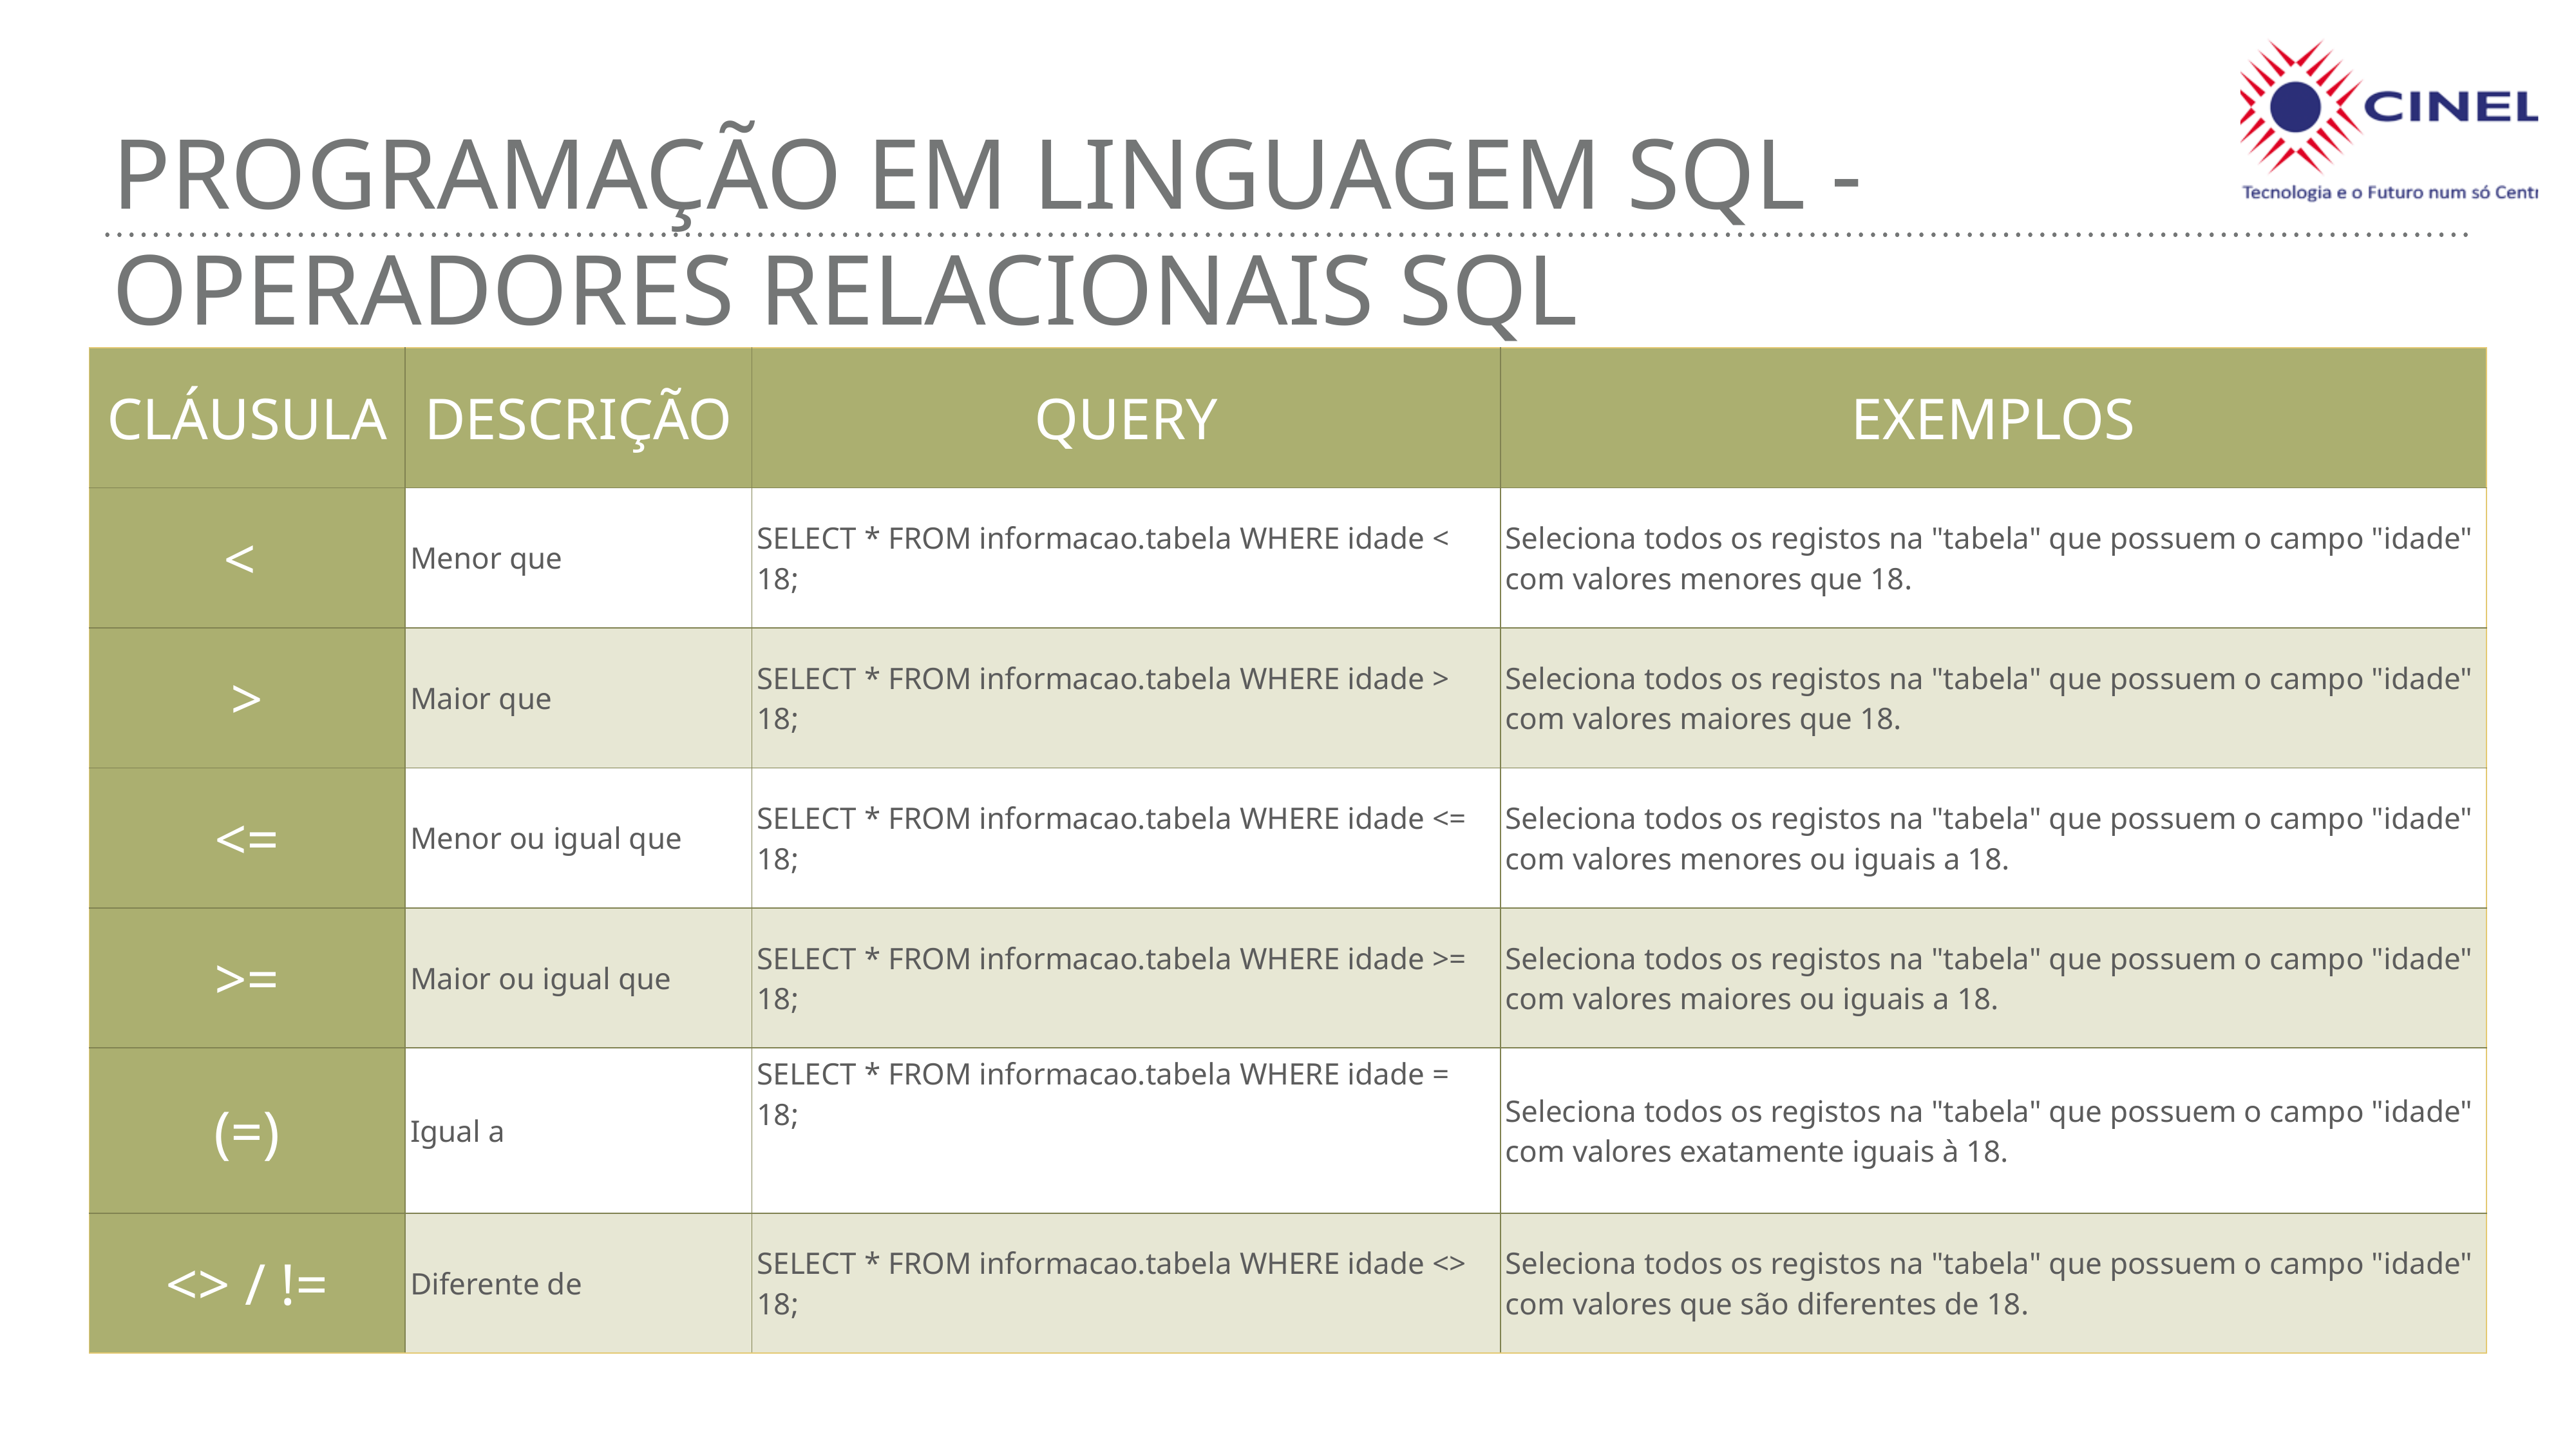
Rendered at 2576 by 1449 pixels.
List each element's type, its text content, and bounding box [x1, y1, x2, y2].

table_header QUERY [752, 348, 1500, 488]
table_cell Seleciona todos os registos na "tabela" que possuem o campo "idade" com valores maiores ou iguais a 18. [1501, 909, 2486, 1047]
table_header CLÁUSULA [90, 348, 404, 488]
table_cell Maior ou igual que [406, 909, 752, 1047]
table_cell Seleciona todos os registos na "tabela" que possuem o campo "idade" com valores exatamente iguais à 18. [1501, 1048, 2486, 1213]
table_cell Menor que [406, 488, 752, 627]
table_cell Diferente de [406, 1214, 752, 1352]
table_header EXEMPLOS [1501, 348, 2486, 488]
table_header DESCRIÇÃO [406, 348, 752, 488]
table_cell < [90, 488, 404, 627]
table_cell Seleciona todos os registos na "tabela" que possuem o campo "idade" com valores menores ou iguais a 18. [1501, 768, 2486, 907]
table_cell <> / != [90, 1214, 404, 1352]
table_cell Seleciona todos os registos na "tabela" que possuem o campo "idade" com valores maiores que 18. [1501, 629, 2486, 768]
table_cell SELECT * FROM informacao.tabela WHERE idade >= 18; [752, 909, 1500, 1047]
table_cell Maior que [406, 629, 752, 768]
table_cell <= [90, 768, 404, 907]
table_cell > [90, 629, 404, 768]
table_cell SELECT * FROM informacao.tabela WHERE idade <> 18; [752, 1214, 1500, 1352]
title Programação EM LINGUAGEM SQL - OPERADORES relacionais sql [107, 107, 2469, 215]
table_cell SELECT * FROM informacao.tabela WHERE idade <= 18; [752, 768, 1500, 907]
table_cell Seleciona todos os registos na "tabela" que possuem o campo "idade" com valores que são diferentes de 18. [1501, 1214, 2486, 1352]
table_cell SELECT * FROM informacao.tabela WHERE idade < 18; [752, 488, 1500, 627]
table_cell Seleciona todos os registos na "tabela" que possuem o campo "idade" com valores menores que 18. [1501, 488, 2486, 627]
table_cell SELECT * FROM informacao.tabela WHERE idade = 18; [752, 1048, 1500, 1213]
table_cell >= [90, 909, 404, 1047]
picture [2240, 37, 2539, 209]
table_cell Menor ou igual que [406, 768, 752, 907]
table_cell SELECT * FROM informacao.tabela WHERE idade > 18; [752, 629, 1500, 768]
table_cell (=) [90, 1048, 404, 1213]
table_cell Igual a [406, 1048, 752, 1213]
